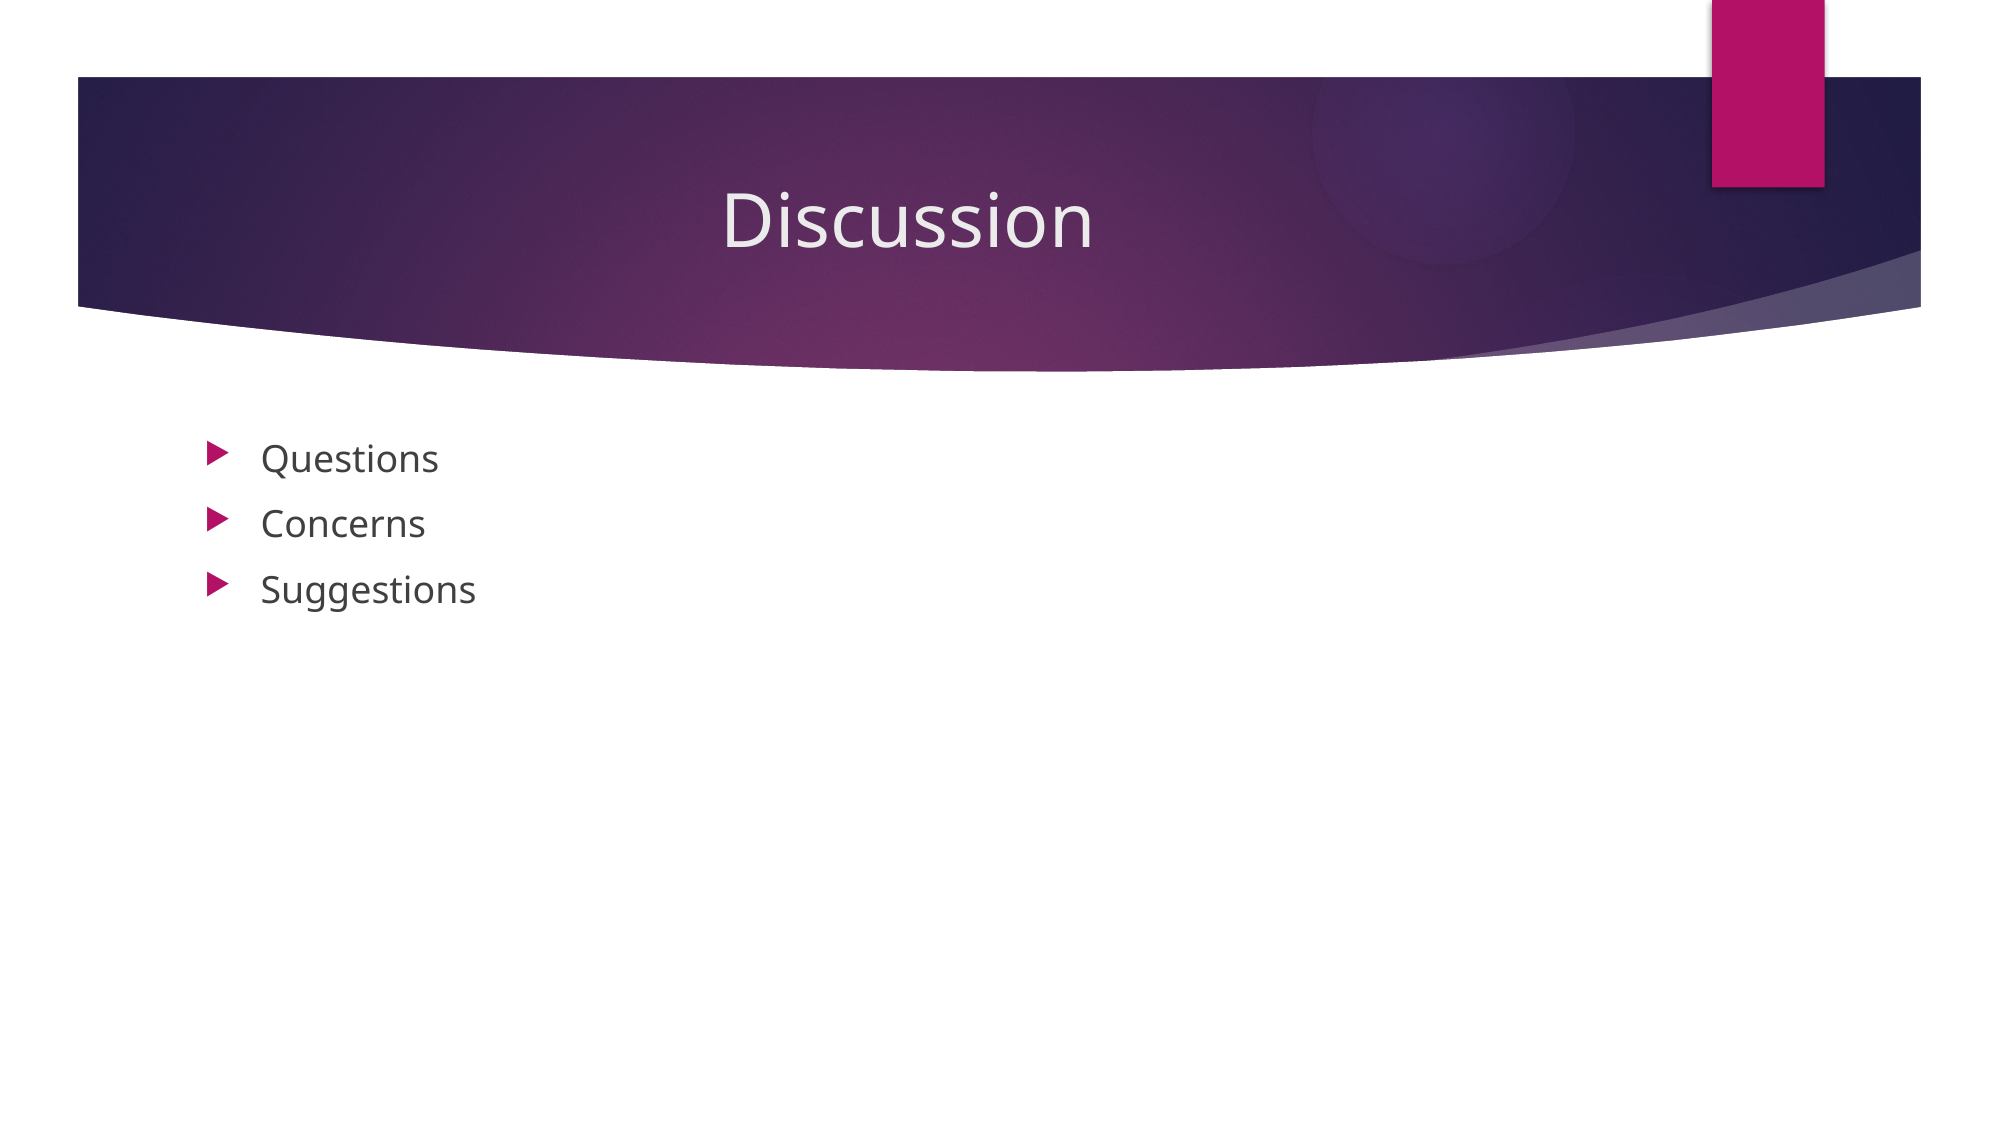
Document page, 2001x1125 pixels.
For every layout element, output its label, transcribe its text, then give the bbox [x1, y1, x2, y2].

title Discussion [189, 159, 1627, 276]
list Questions Concerns Suggestions [189, 427, 1638, 988]
